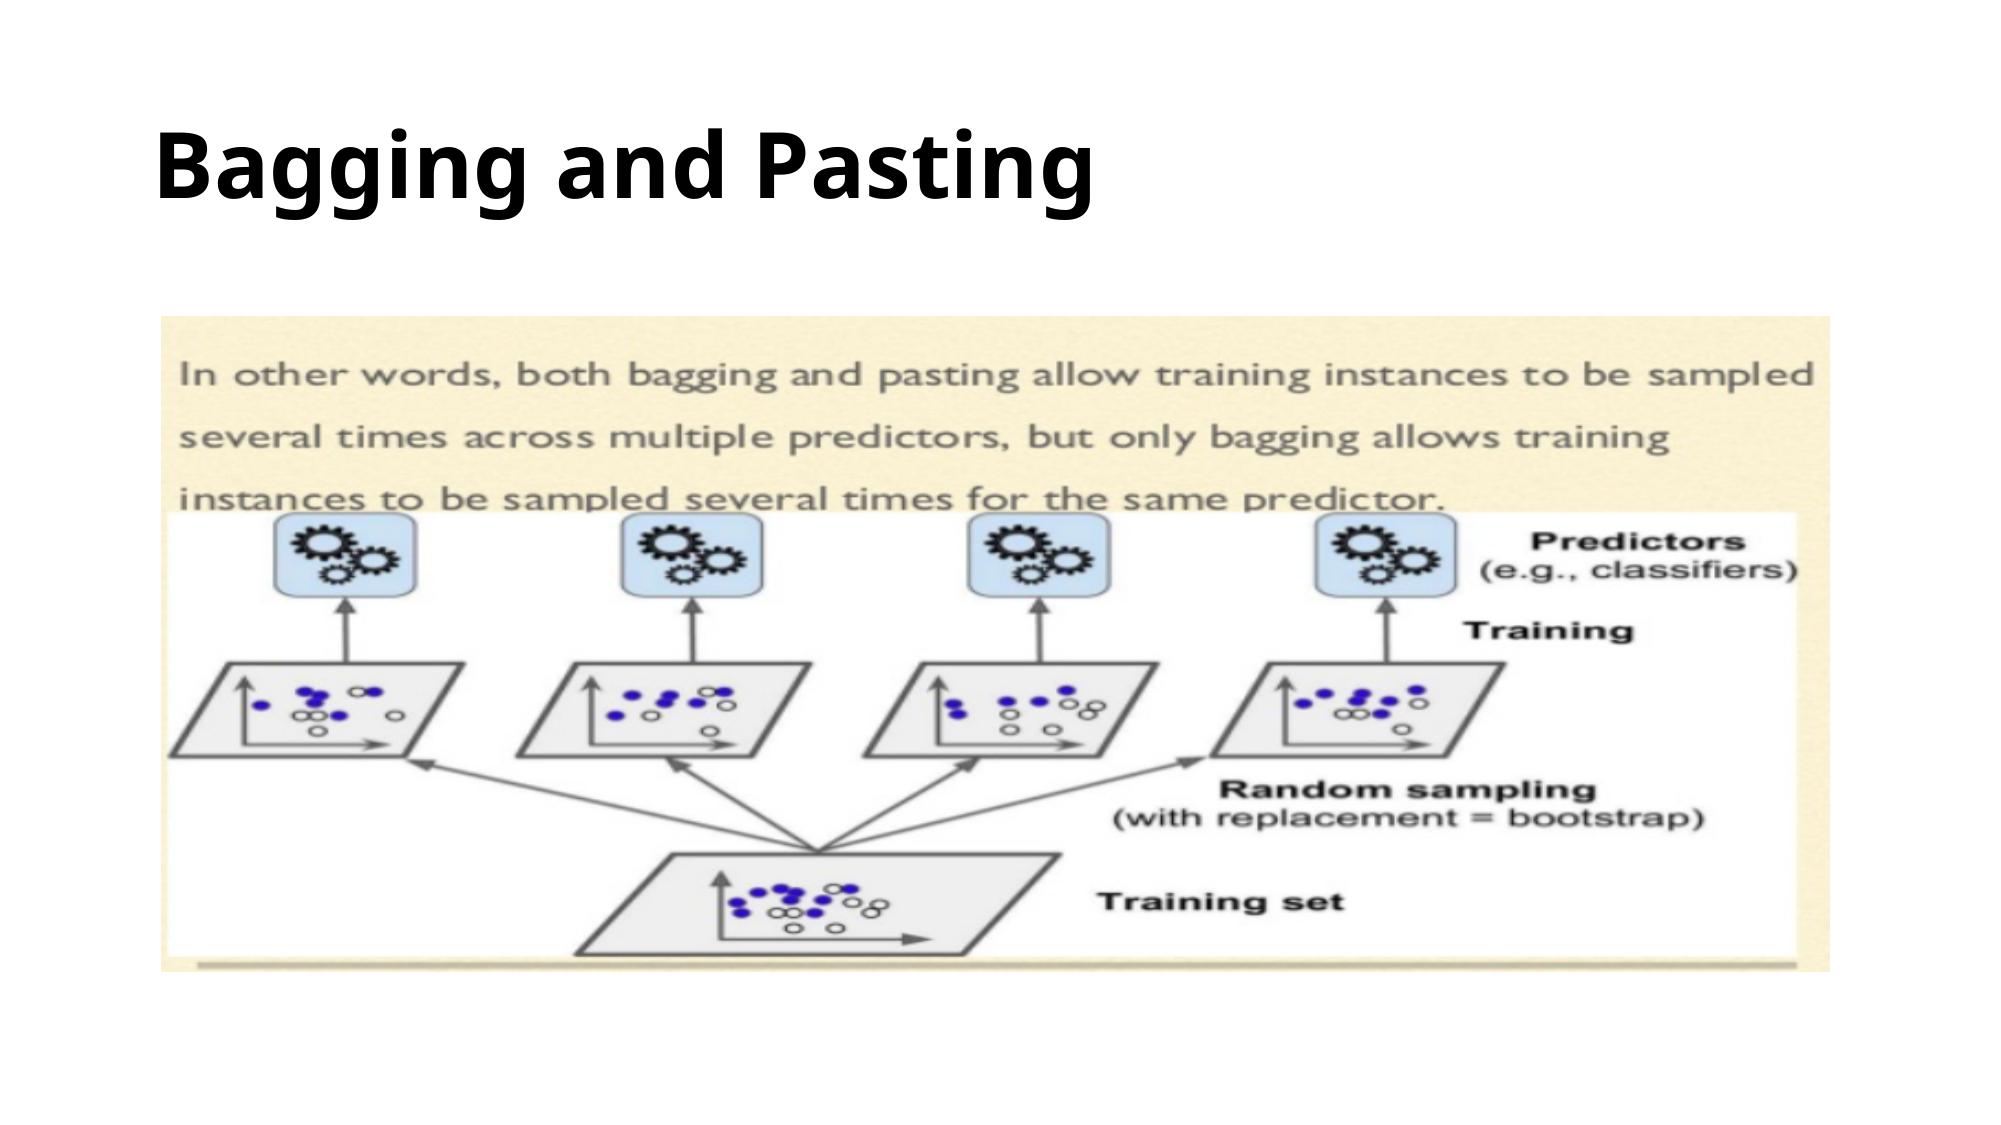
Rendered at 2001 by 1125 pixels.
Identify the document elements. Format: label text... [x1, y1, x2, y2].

picture [161, 316, 1830, 972]
title Bagging and Pasting [137, 59, 1863, 278]
